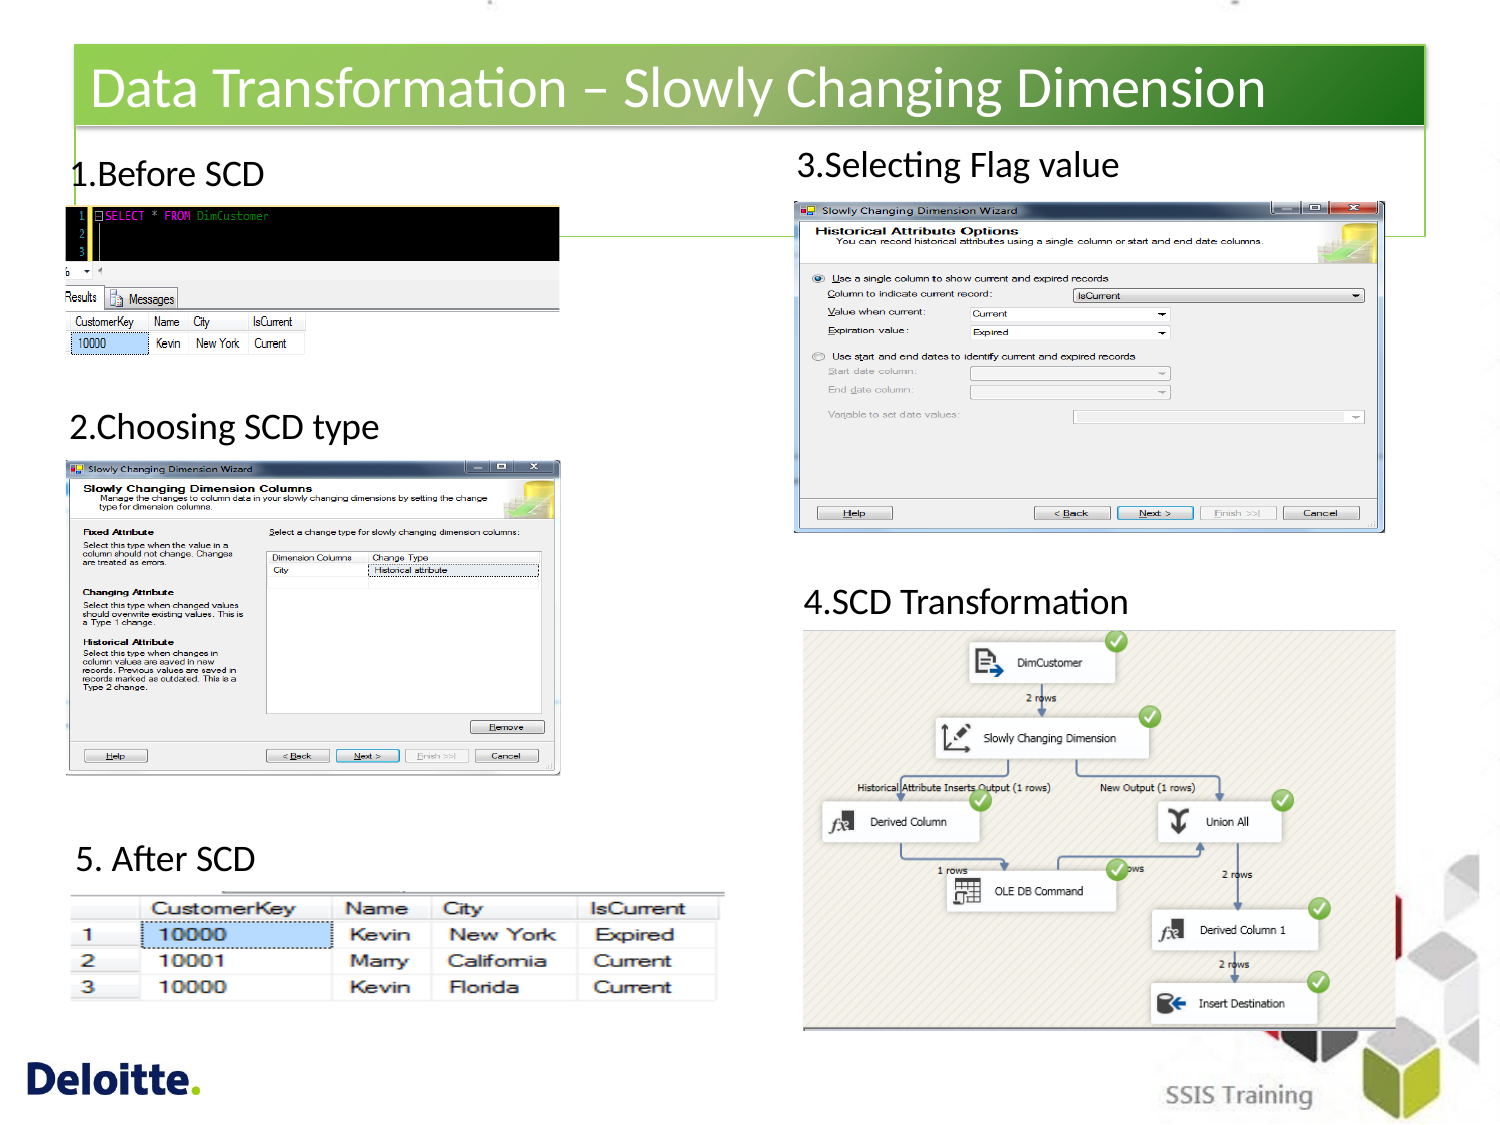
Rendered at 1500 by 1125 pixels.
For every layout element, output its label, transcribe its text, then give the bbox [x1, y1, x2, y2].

text_box [794, 201, 1386, 533]
text_box [65, 460, 561, 776]
text_box [803, 630, 1396, 1032]
text_box 3.Selecting Flag value [794, 138, 1123, 186]
text_box 4.SCD Transformation [801, 574, 1137, 622]
text_box 2.Choosing SCD type [67, 399, 383, 447]
picture [0, 0, 1500, 1124]
text_box [65, 205, 560, 371]
text_box [70, 891, 725, 1007]
title Data Transformation – Slowly Changing Dimension [75, 45, 1425, 237]
text_box 5. After SCD [72, 832, 259, 880]
text_box 1.Before SCD [67, 147, 270, 195]
